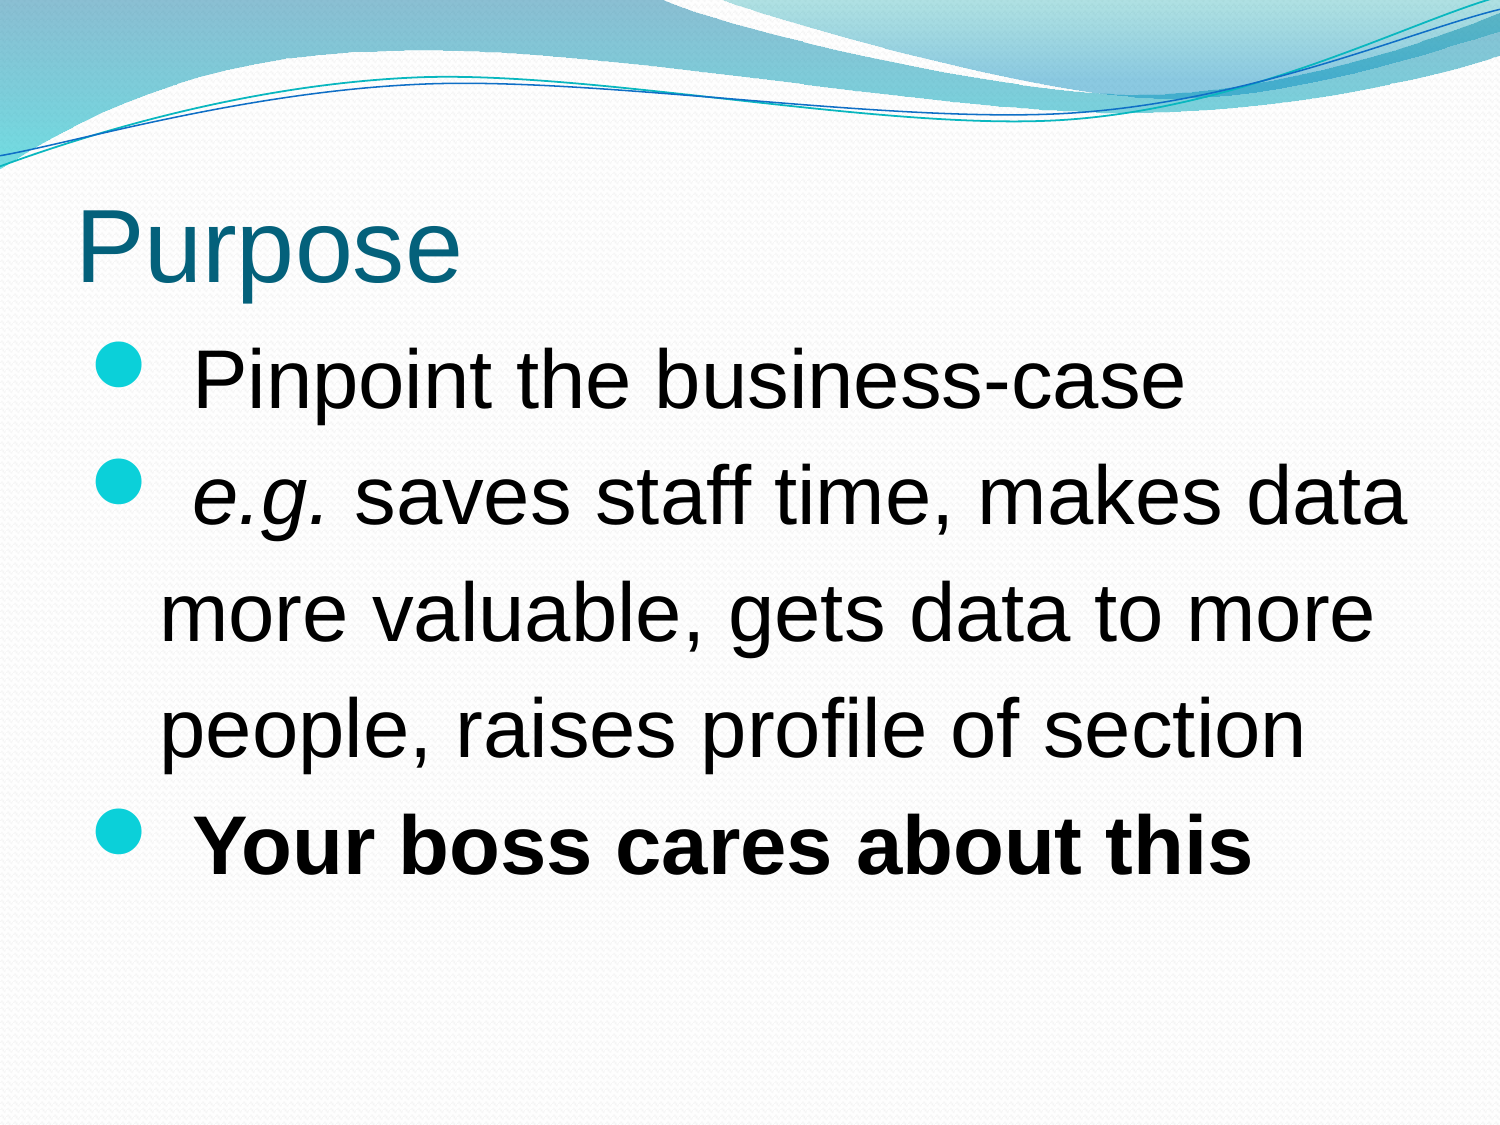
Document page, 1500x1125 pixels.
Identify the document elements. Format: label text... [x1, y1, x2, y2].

list Pinpoint the business-case e.g. saves staff time, makes data more valuable, gets data to more people, raises profile of section Your boss cares about this [75, 317, 1425, 1038]
title Purpose [75, 115, 1425, 303]
